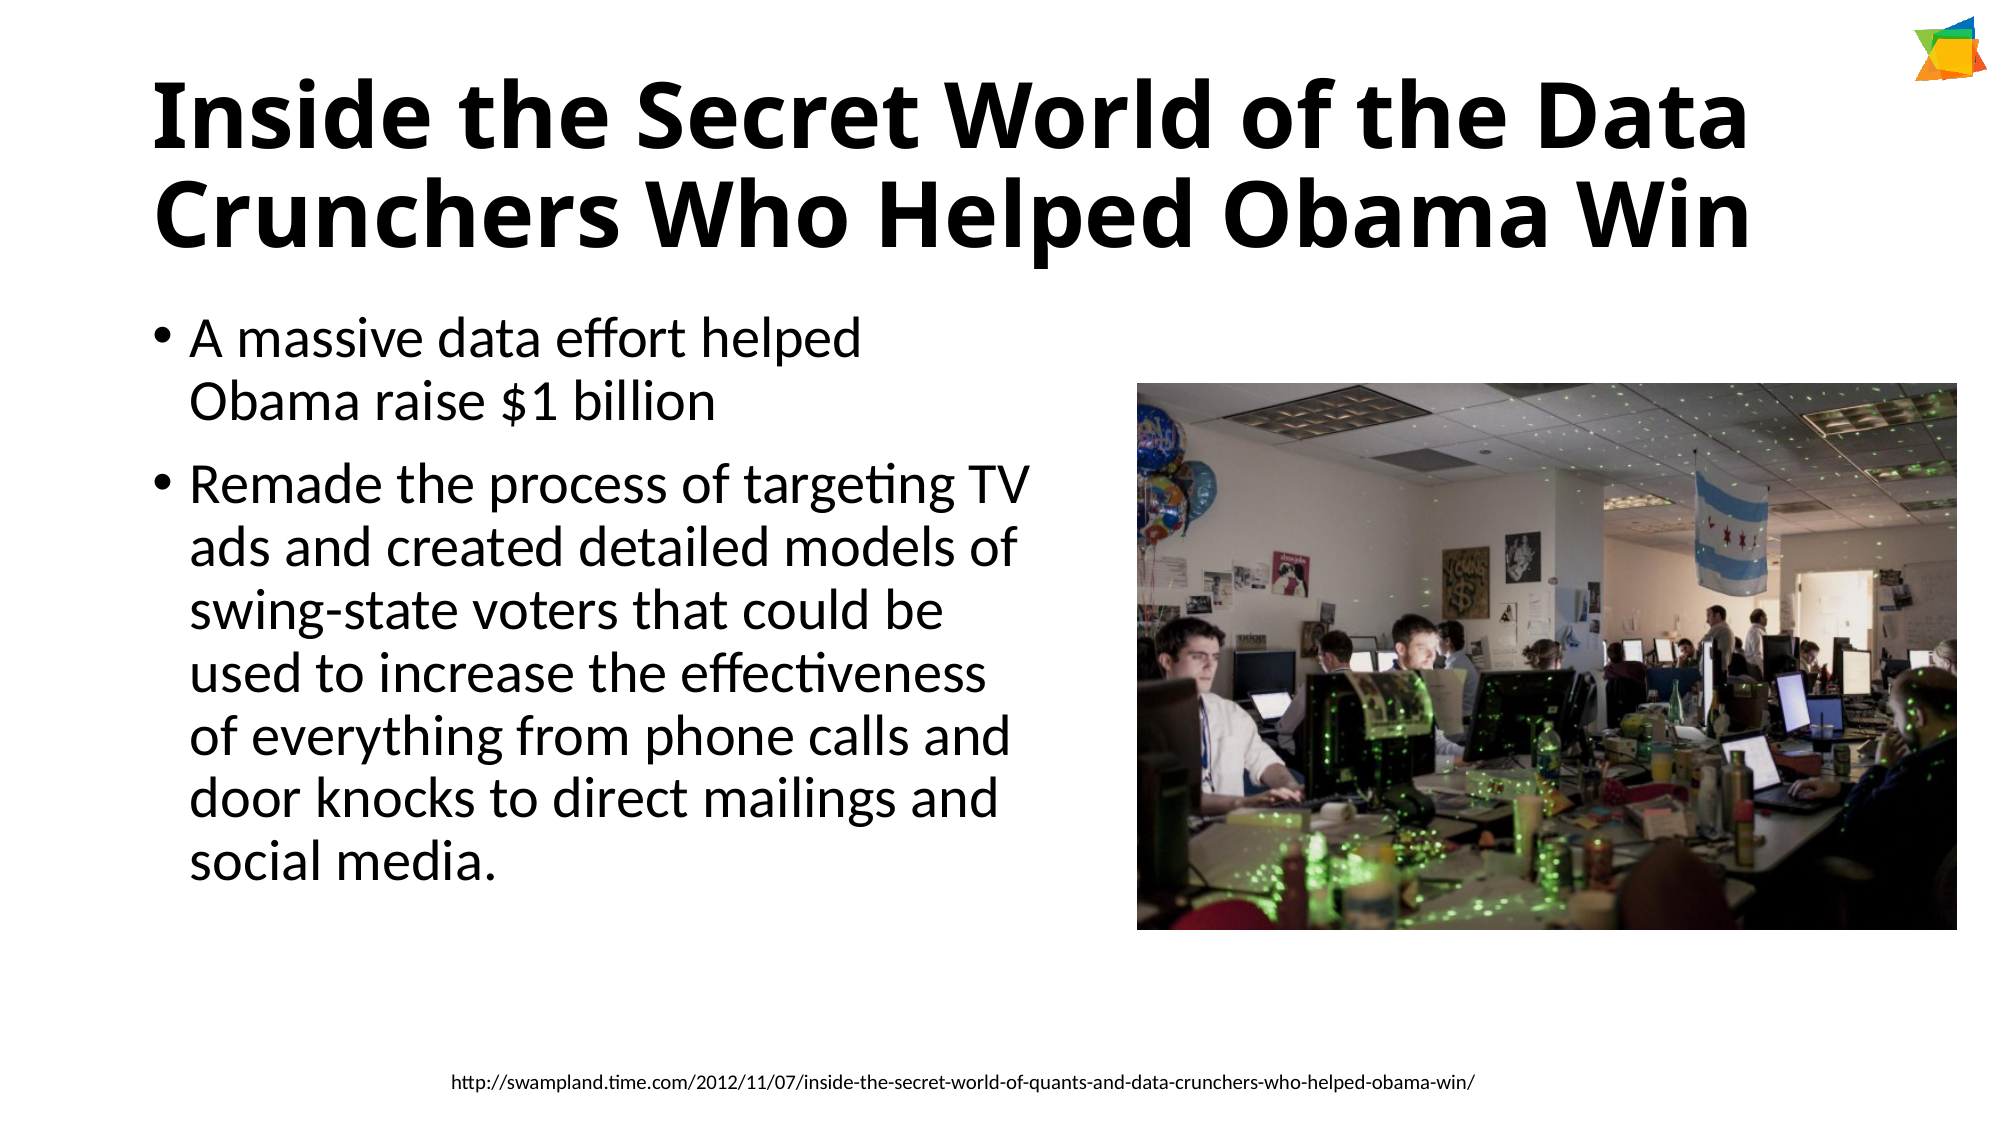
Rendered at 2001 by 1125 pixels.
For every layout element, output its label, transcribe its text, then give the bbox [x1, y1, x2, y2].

text_box http://swampland.time.com/2012/11/07/inside-the-secret-world-of-quants-and-data-crunchers-who-helped-obama-win/ [436, 1060, 1627, 1101]
picture [1137, 383, 1957, 930]
list A massive data effort helped Obama raise $1 billion Remade the process of targeting TV ads and created detailed models of swing-state voters that could be used to increase the effectiveness of everything from phone calls and door knocks to direct mailings and social media. [137, 299, 1061, 1014]
title Inside the Secret World of the Data Crunchers Who Helped Obama Win [137, 59, 1863, 278]
picture [1914, 16, 1987, 81]
